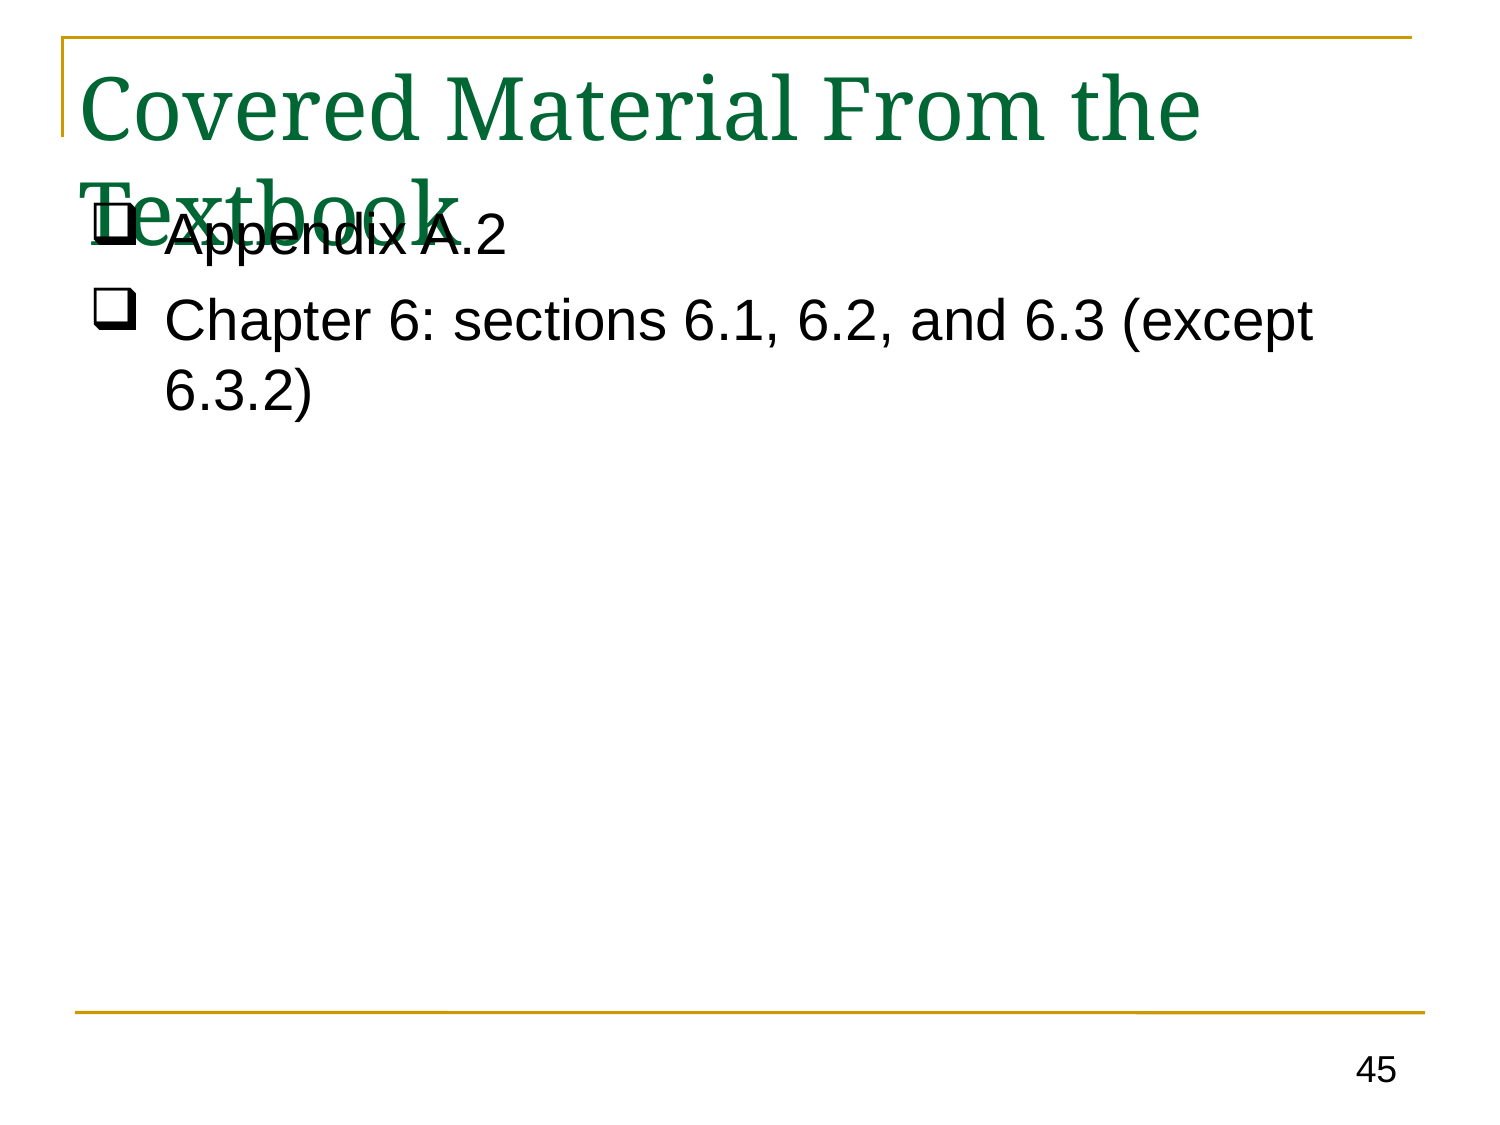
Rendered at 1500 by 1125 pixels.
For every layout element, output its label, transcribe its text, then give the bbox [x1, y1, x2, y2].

slide_number 45 [1341, 1023, 1424, 1098]
list Appendix A.2 Chapter 6: sections 6.1, 6.2, and 6.3 (except 6.3.2) [75, 188, 1425, 1006]
title Covered Material From the Textbook [63, 45, 1425, 174]
